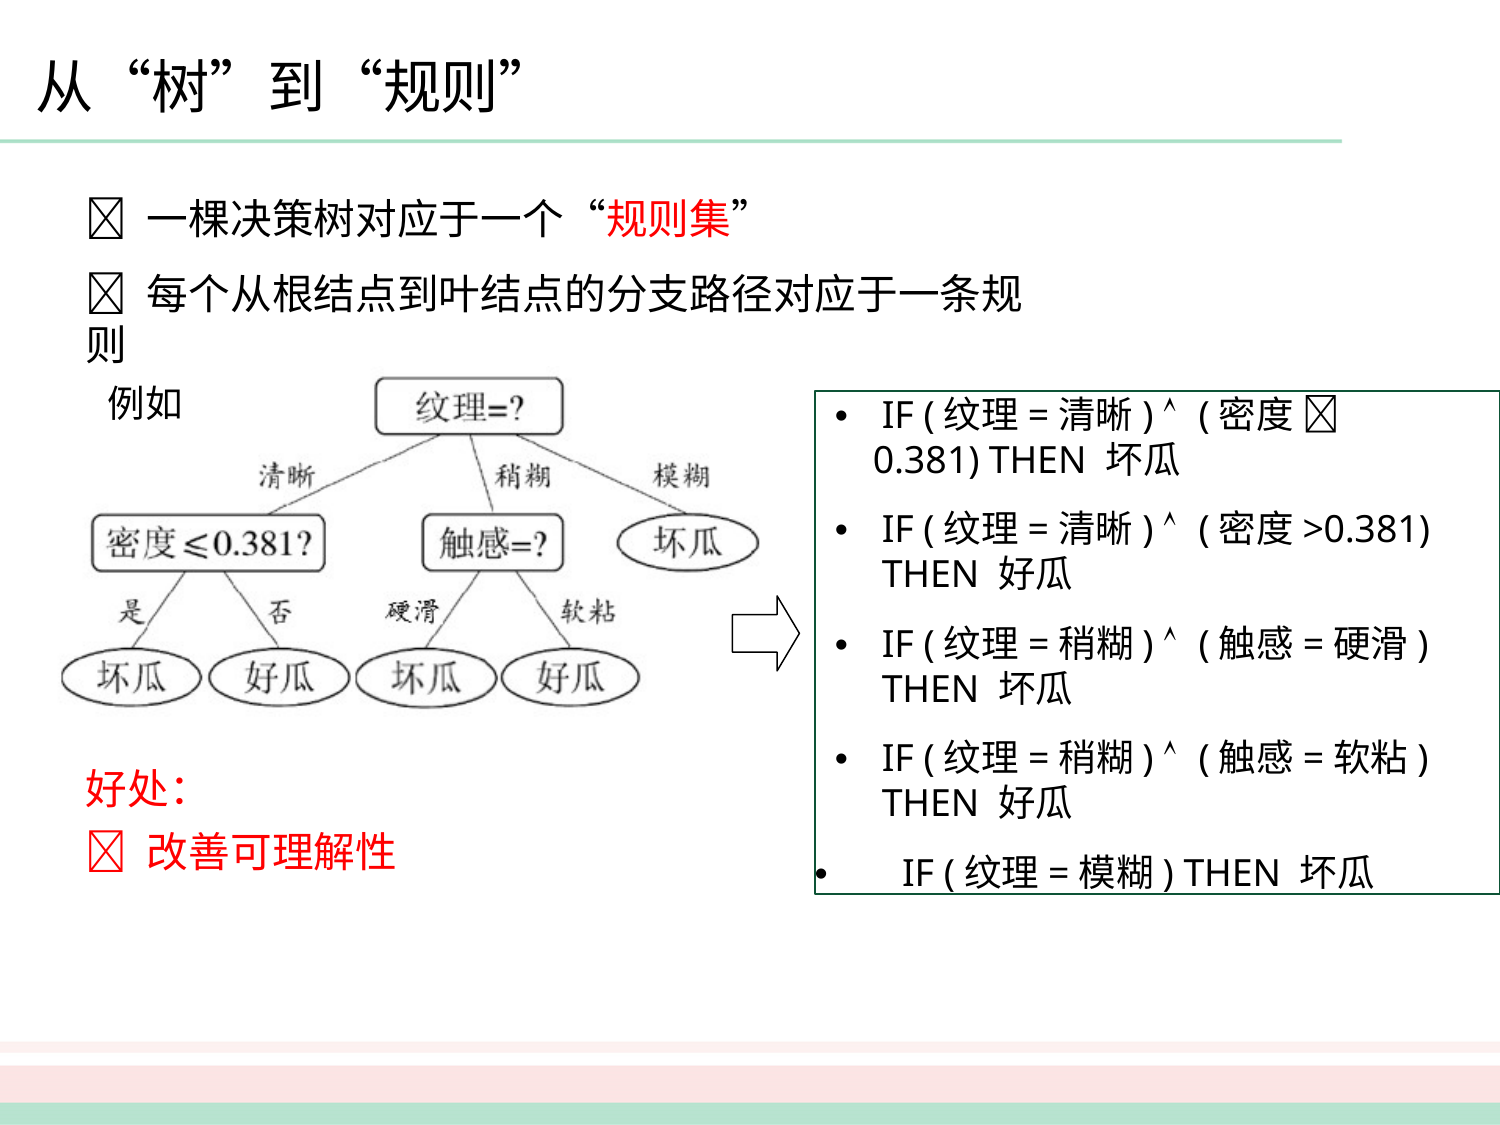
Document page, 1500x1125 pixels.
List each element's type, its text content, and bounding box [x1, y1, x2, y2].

picture [0, 0, 1500, 1125]
text_box [732, 595, 800, 671]
text_box 好处：  改善可理解性 [83, 762, 511, 876]
text_box 例如 [105, 380, 185, 426]
title 从“树”到“规则” [30, 42, 1470, 239]
text_box [46, 366, 775, 717]
text_box  一棵决策树对应于一个“规则集”  每个从根结点到叶结点的分支路径对应于一条规则 [83, 193, 1052, 369]
text_box • IF (纹理=清晰)  (密度  0.381) THEN 坏瓜 • IF (纹理=清晰)  (密度>0.381) THEN 好瓜 • IF (纹理=稍糊)  (触感=硬滑) THEN 坏瓜 • IF (纹理=稍糊)  (触感=软粘) THEN 好瓜 • IF (纹理=模糊) THEN 坏瓜 [814, 390, 1500, 895]
